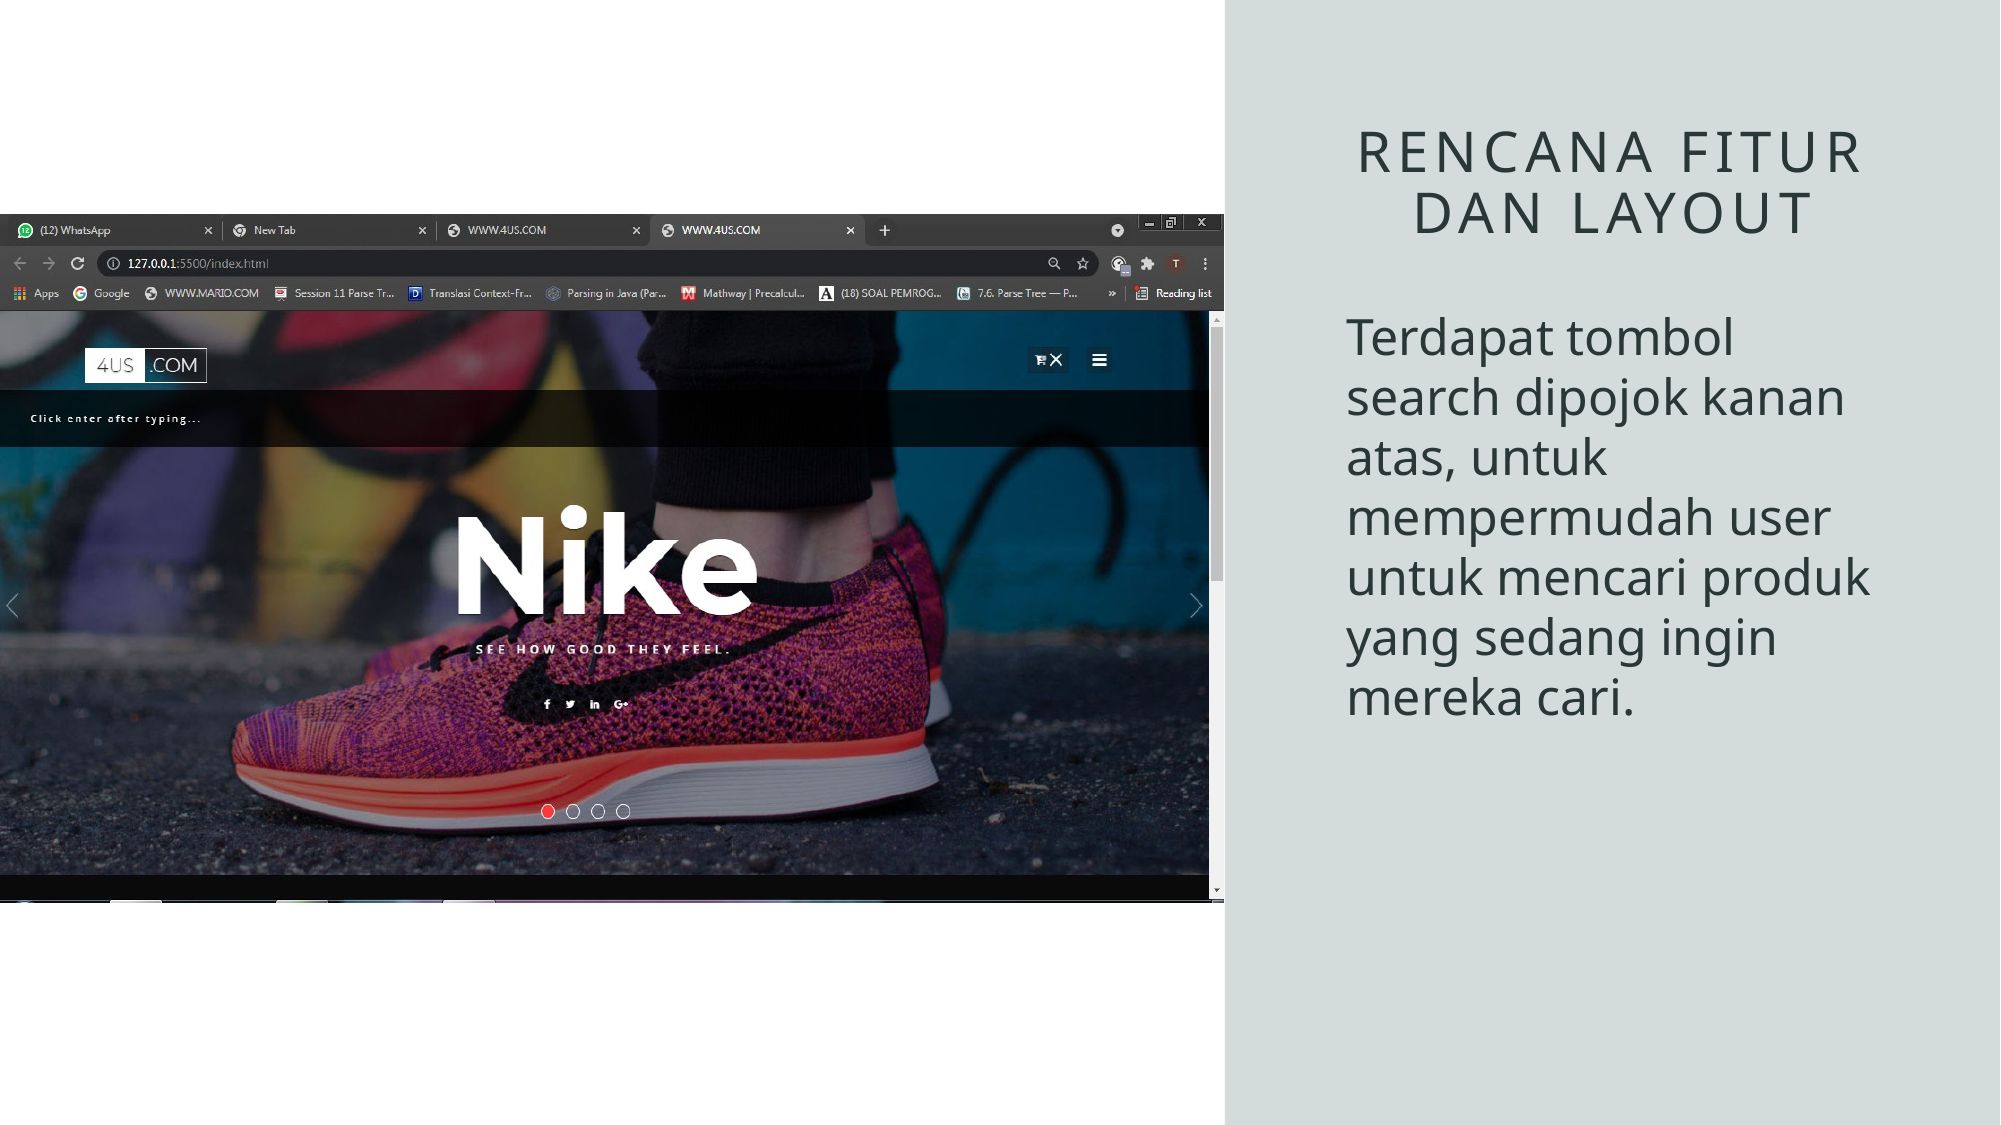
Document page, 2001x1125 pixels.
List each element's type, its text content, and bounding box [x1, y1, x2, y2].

picture [0, 214, 1226, 903]
text_box [0, 0, 1224, 214]
list Terdapat tombol search dipojok kanan atas, untuk mempermudah user untuk mencari produk yang sedang ingin mereka cari. [1331, 297, 1888, 1037]
text_box [1224, 0, 2000, 1125]
title Rencana fitur dan layout [1333, 39, 1890, 253]
text_box [0, 903, 1224, 1125]
